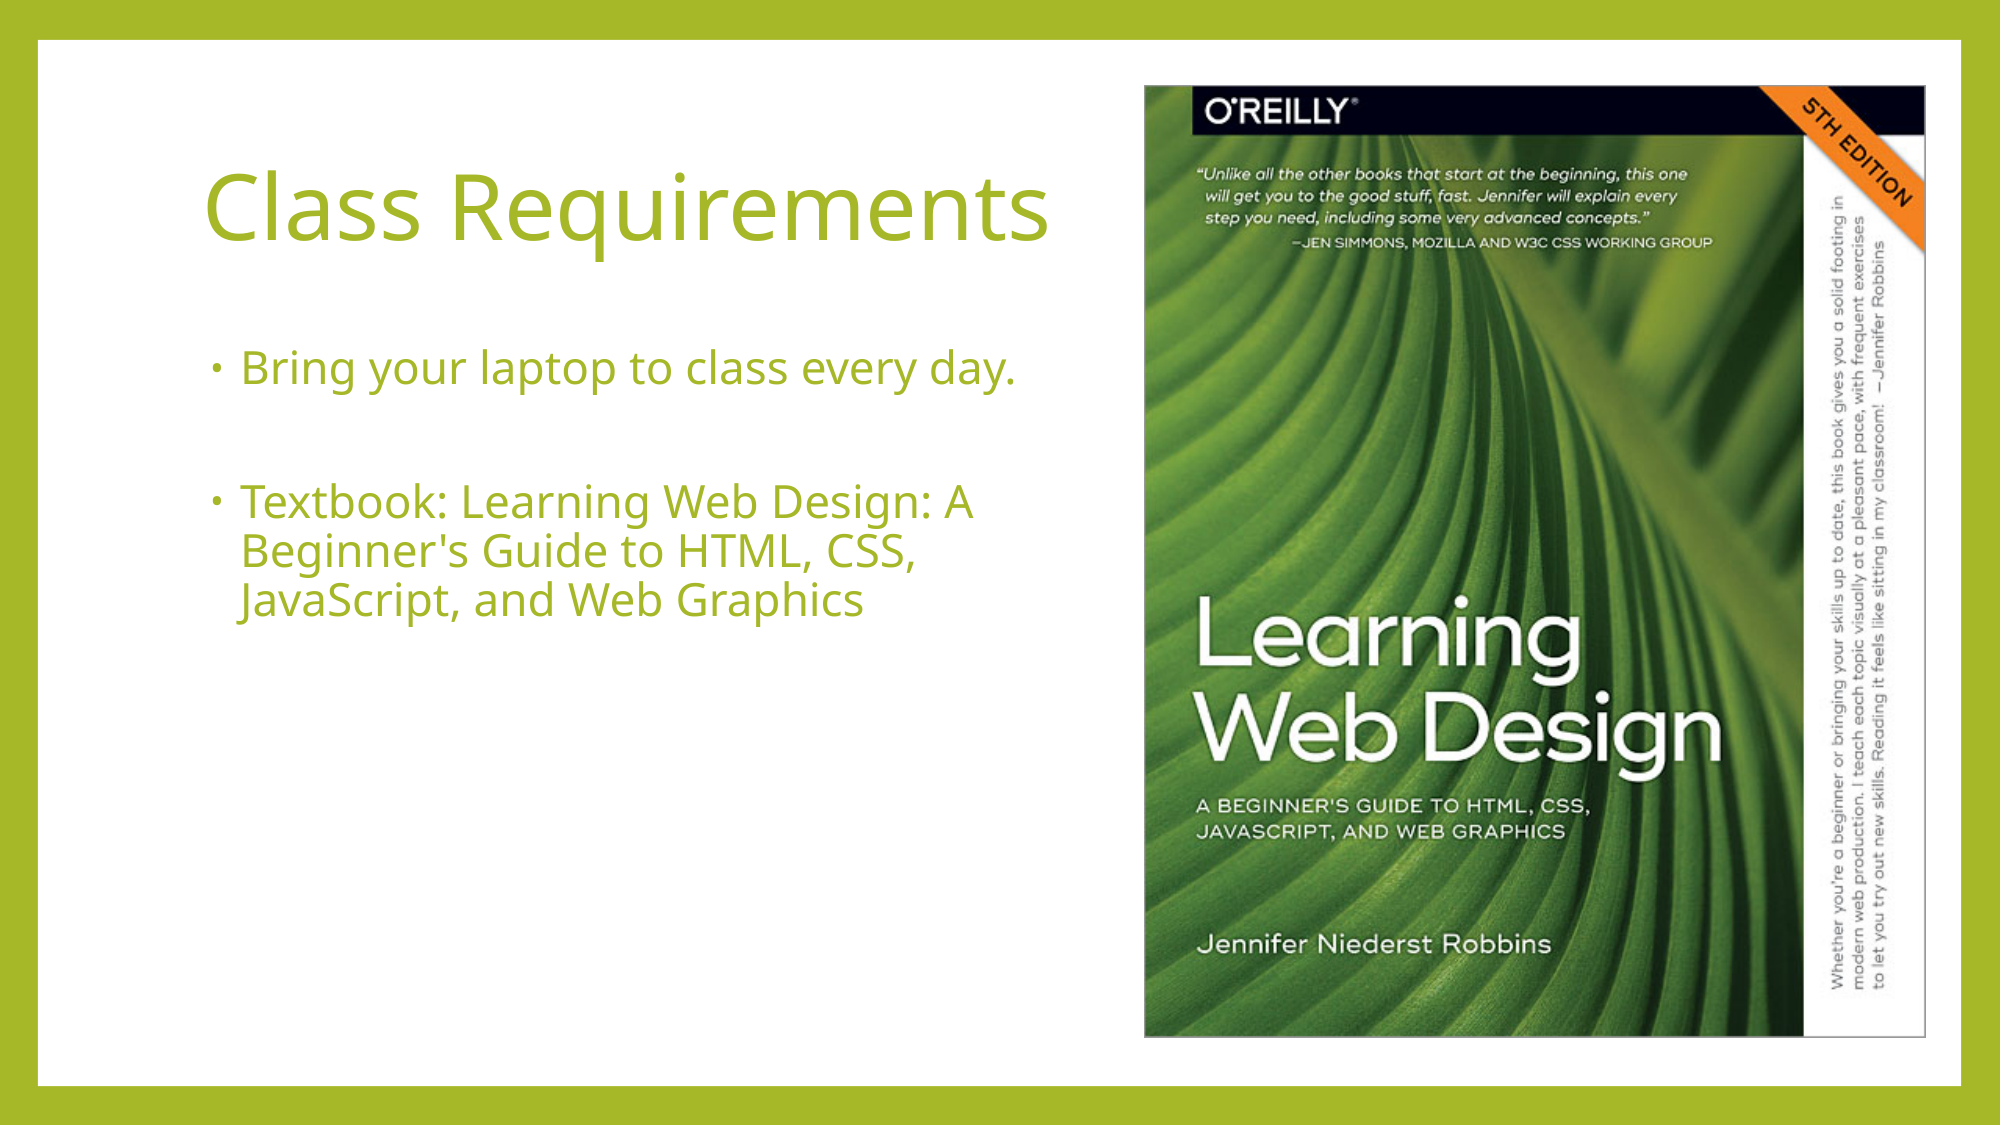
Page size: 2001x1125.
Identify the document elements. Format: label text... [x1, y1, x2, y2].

title Class Requirements [187, 99, 1138, 323]
picture [1144, 85, 1927, 1038]
list Bring your laptop to class every day. Textbook: Learning Web Design: A Beginner's Guide to HTML, CSS, JavaScript, and Web Graphics [187, 337, 1068, 1000]
